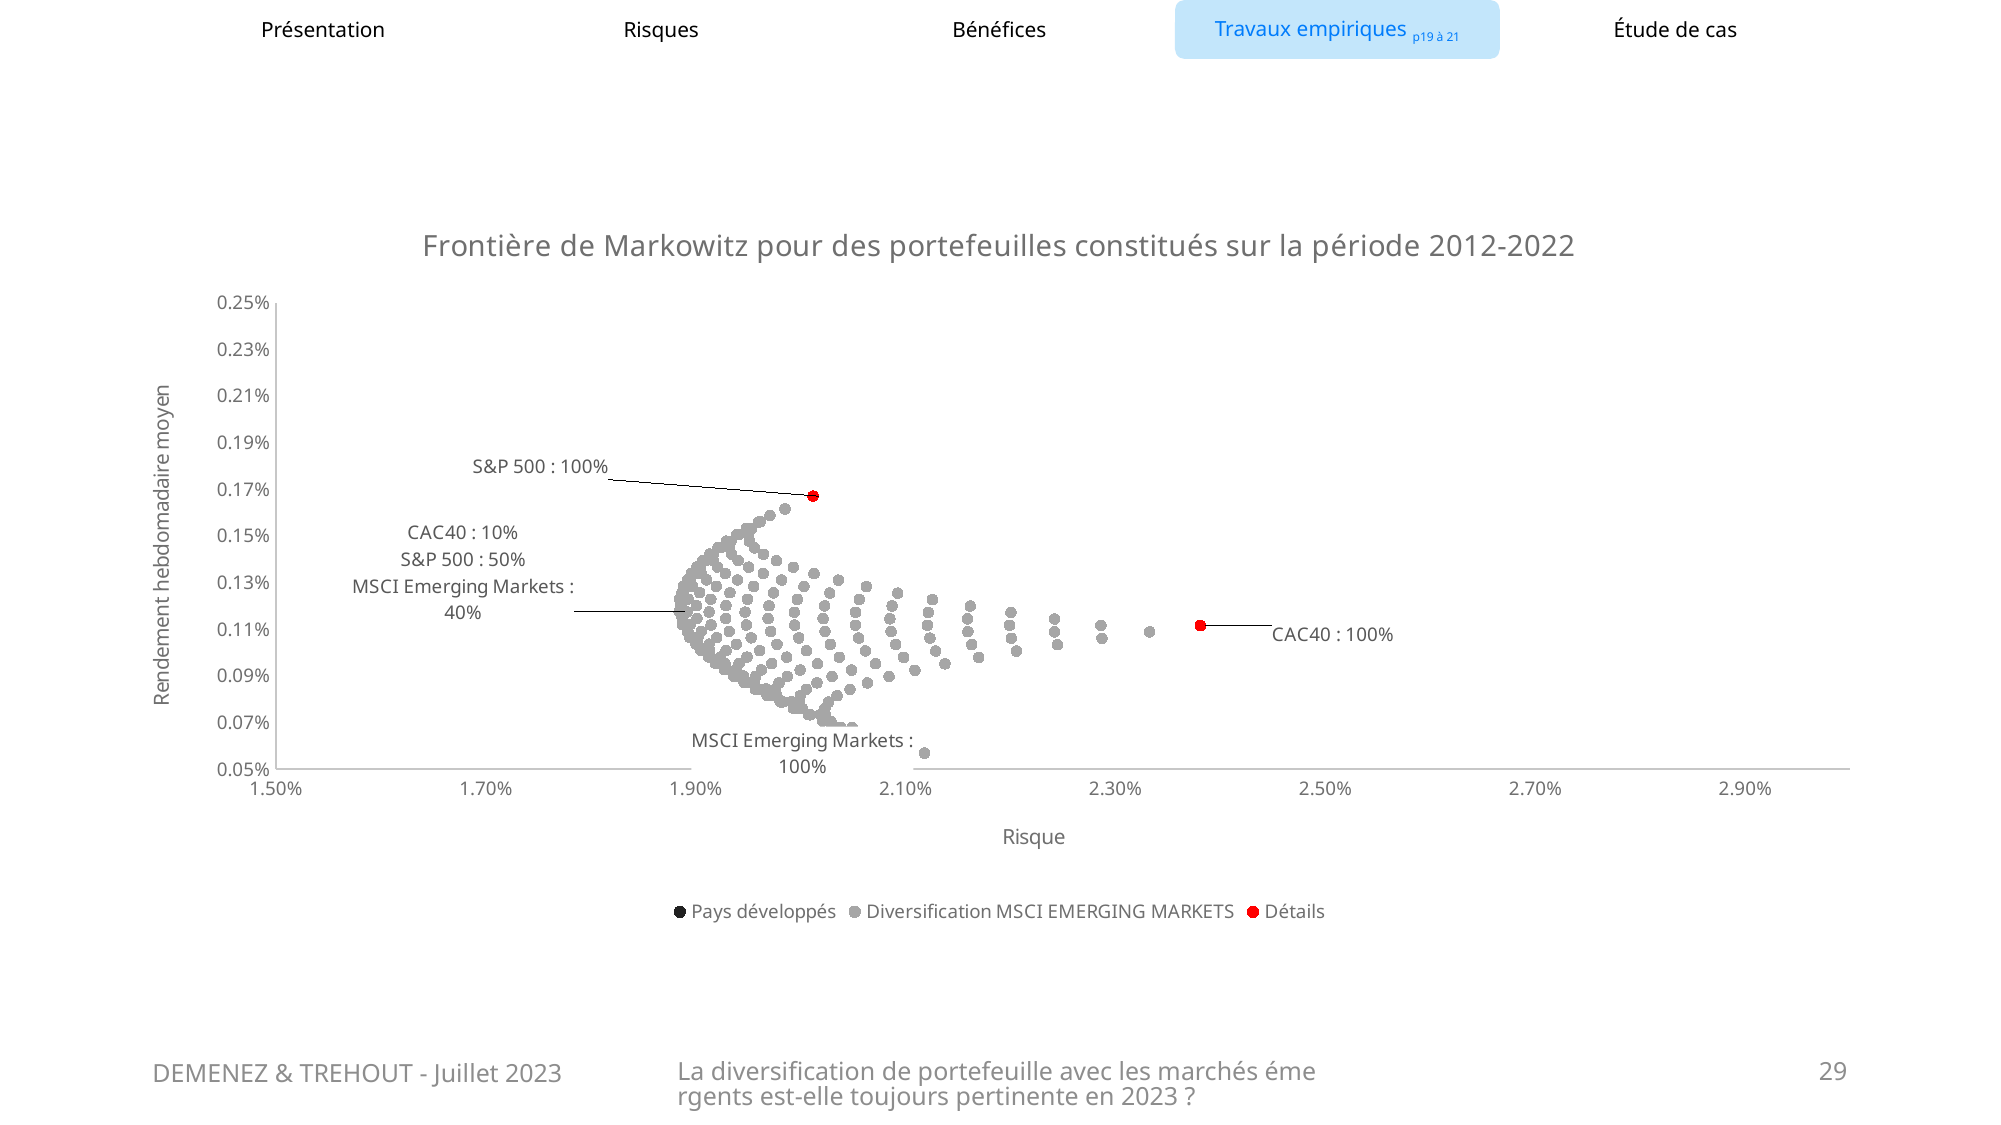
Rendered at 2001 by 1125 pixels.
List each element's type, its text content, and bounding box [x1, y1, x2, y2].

slide_number 29 [1412, 1042, 1863, 1103]
chart [114, 193, 1886, 932]
slide_number DEMENEZ & TREHOUT - Juillet 2023 [137, 1042, 625, 1103]
footer La diversification de portefeuille avec les marchés émergents est-elle toujours pertinente en 2023 ? [662, 1042, 1338, 1103]
